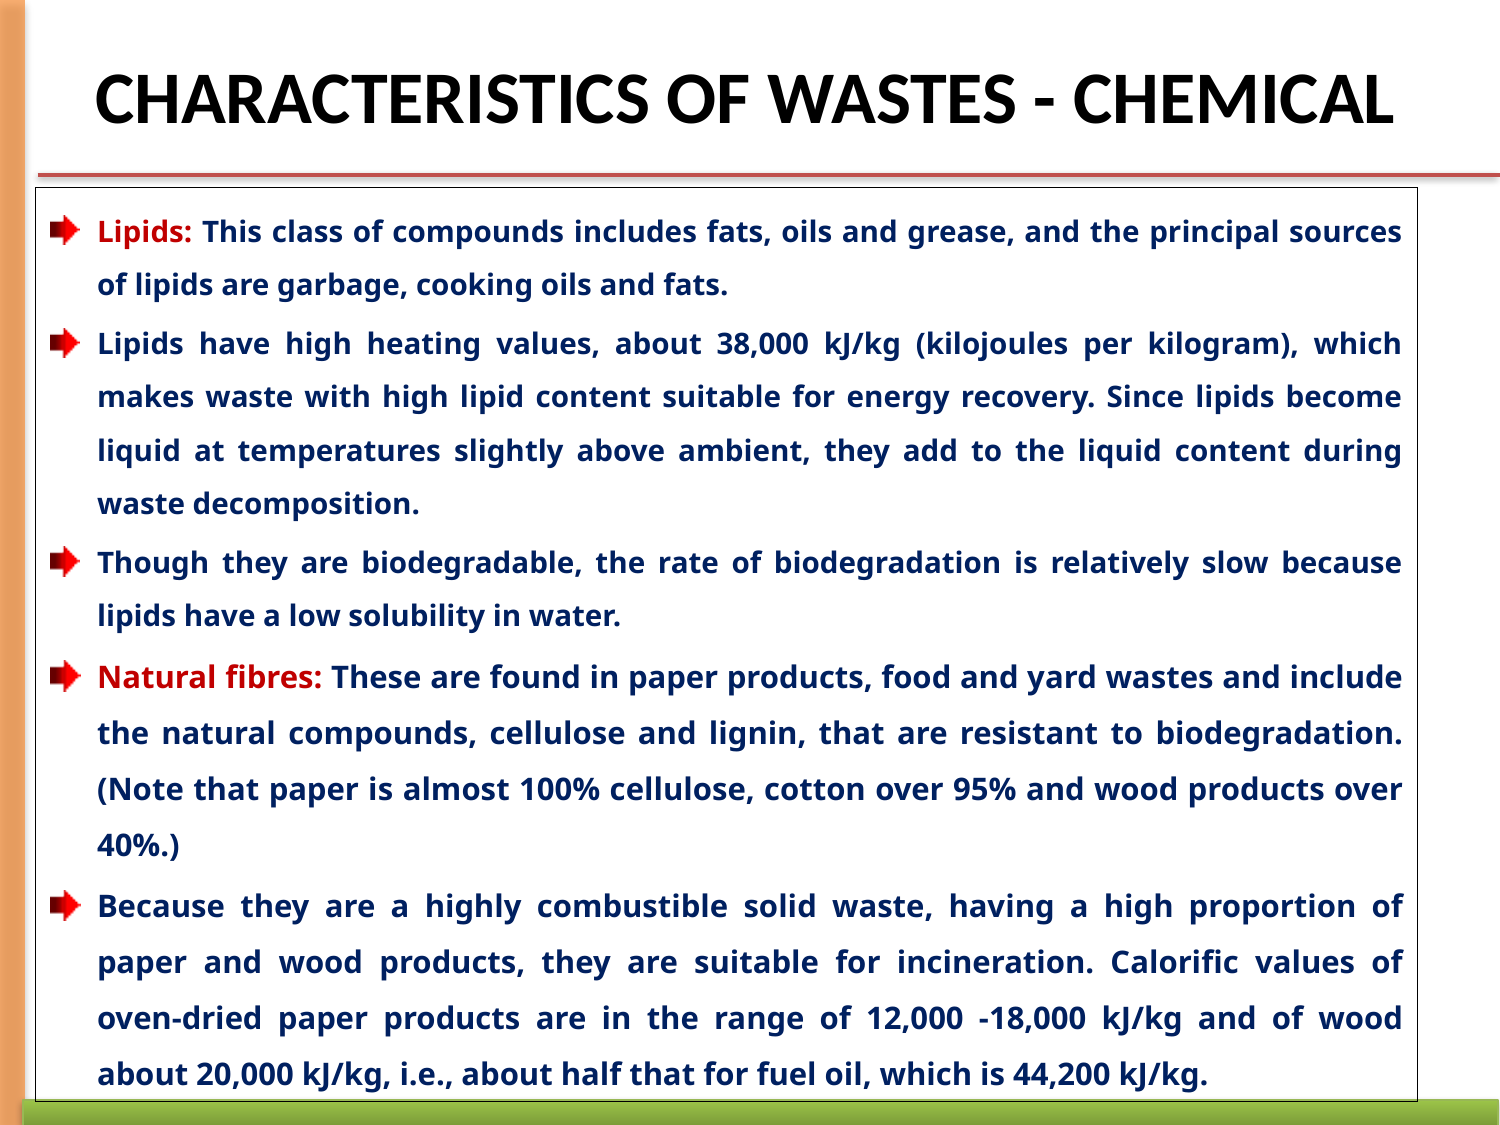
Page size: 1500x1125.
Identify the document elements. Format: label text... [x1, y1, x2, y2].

list Lipids: This class of compounds includes fats, oils and grease, and the principal sources of lipids are garbage, cooking oils and fats. Lipids have high heating values, about 38,000 kJ/kg (kilojoules per kilogram), which makes waste with high lipid content suitable for energy recovery. Since lipids become liquid at temperatures slightly above ambient, they add to the liquid content during waste decomposition. Though they are biodegradable, the rate of biodegradation is relatively slow because lipids have a low solubility in water. Natural fibres: These are found in paper products, food and yard wastes and include the natural compounds, cellulose and lignin, that are resistant to biodegradation. (Note that paper is almost 100% cellulose, cotton over 95% and wood products over 40%.) Because they are a highly combustible solid waste, having a high proportion of paper and wood products, they are suitable for incineration. Calorific values of oven-dried paper products are in the range of 12,000 -18,000 kJ/kg and of wood about 20,000 kJ/kg, i.e., about half that for fuel oil, which is 44,200 kJ/kg. [35, 187, 1418, 1102]
picture [50, 328, 80, 358]
picture [50, 546, 80, 577]
picture [50, 215, 80, 245]
picture [50, 890, 81, 921]
title CHARACTERISTICS OF WASTES - CHEMICAL [70, 0, 1421, 188]
picture [50, 660, 81, 692]
